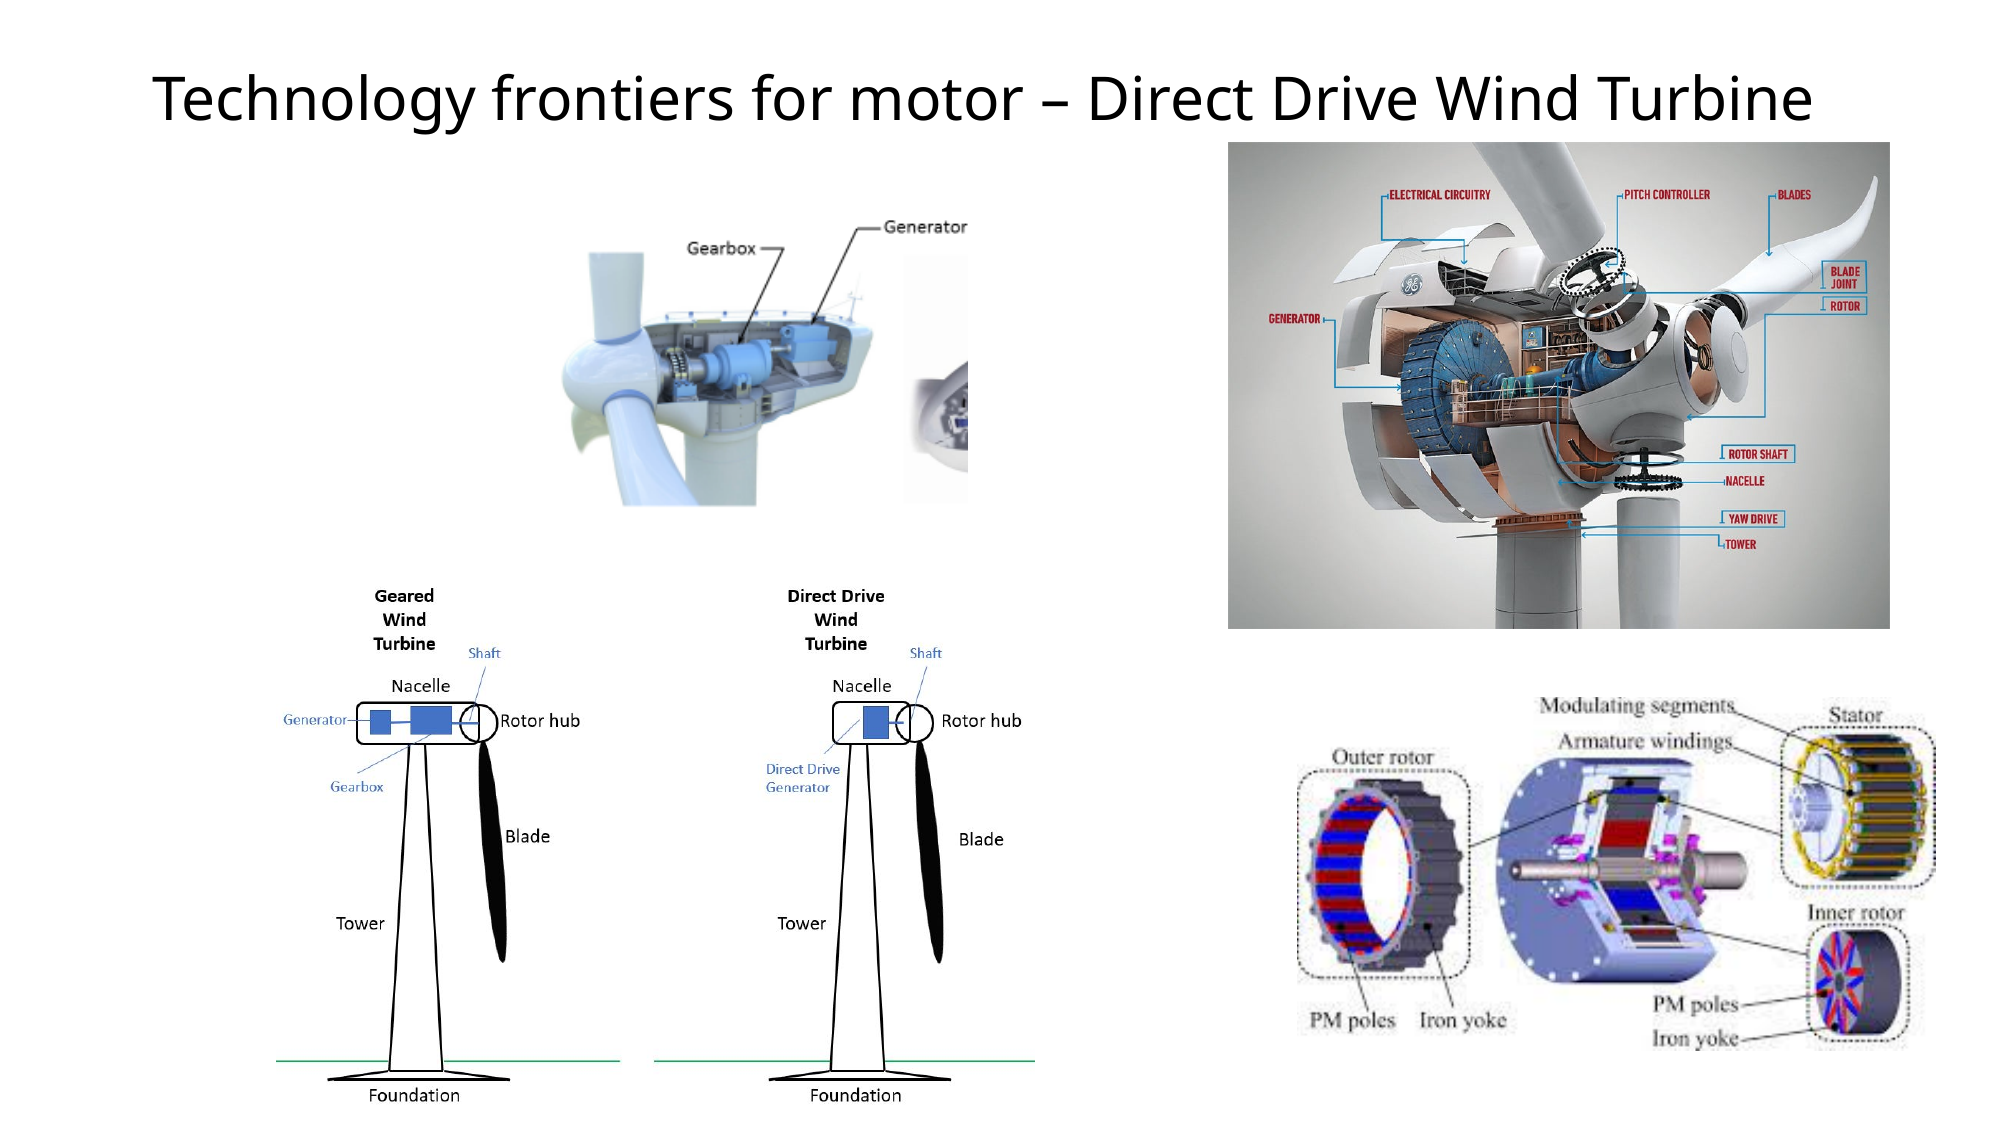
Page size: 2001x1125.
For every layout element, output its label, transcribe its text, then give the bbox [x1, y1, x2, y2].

picture [276, 580, 1035, 1108]
title Technology frontiers for motor – Direct Drive Wind Turbine [137, 59, 1863, 143]
picture [1228, 142, 1890, 630]
picture [1297, 697, 1936, 1051]
picture [502, 188, 968, 535]
